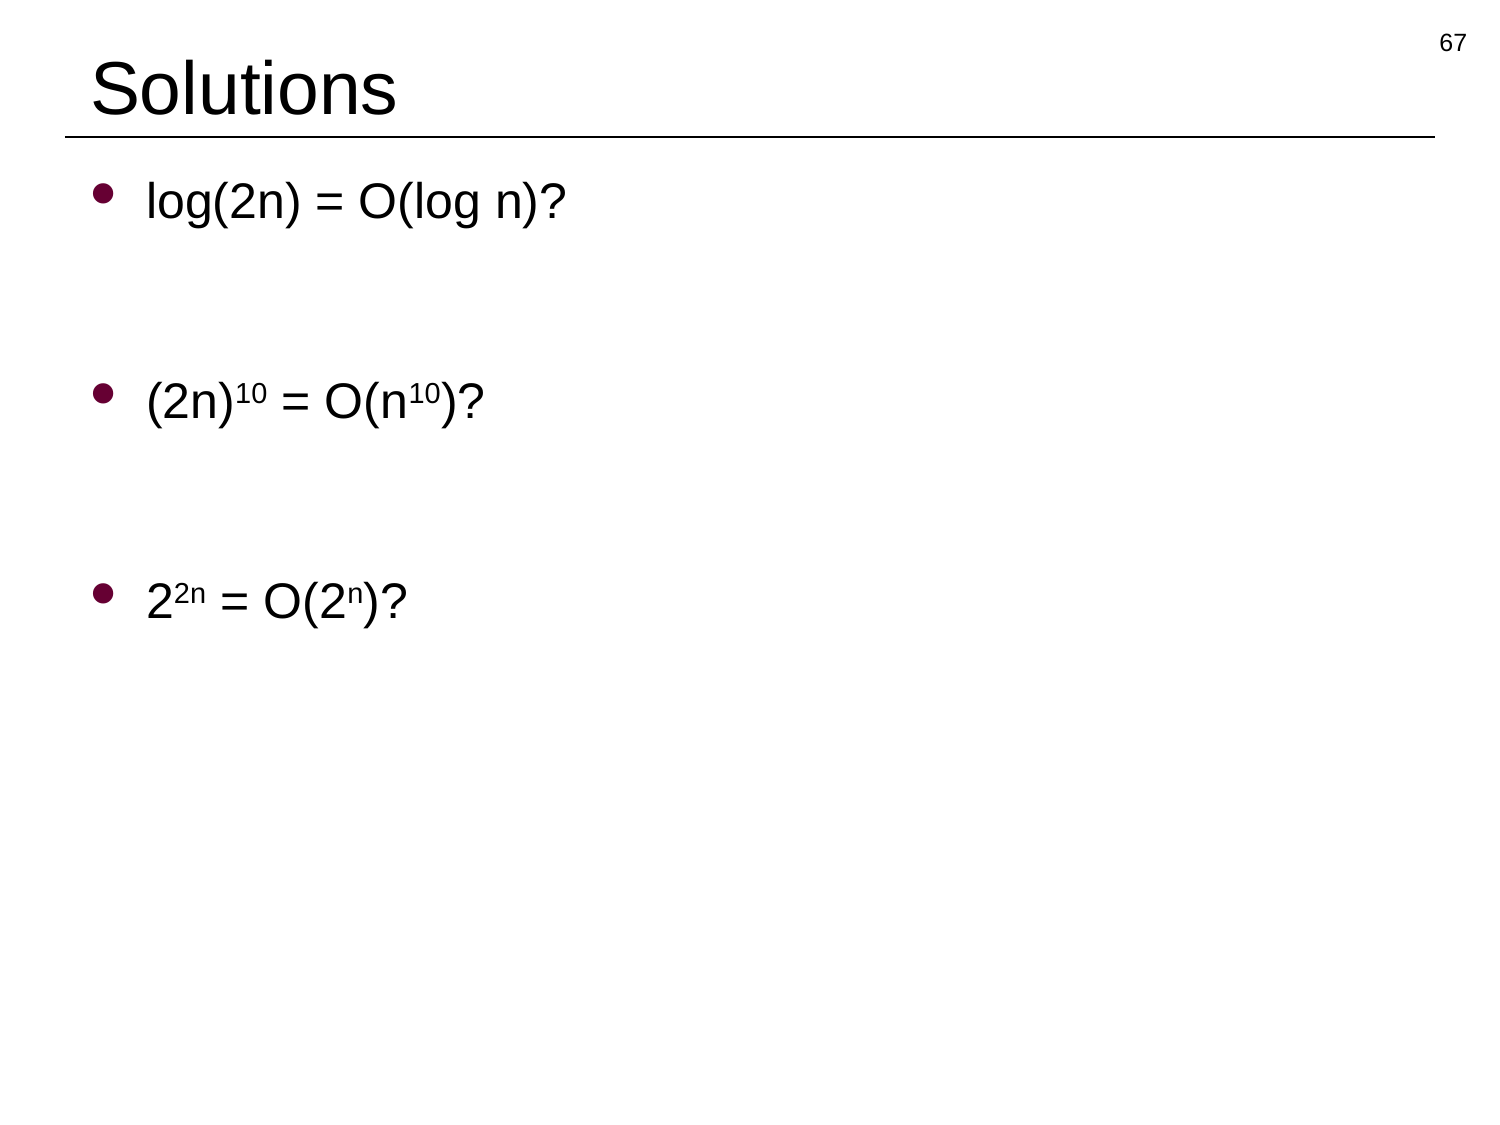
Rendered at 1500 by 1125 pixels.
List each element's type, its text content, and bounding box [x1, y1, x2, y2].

list log(2n) = O(log n)? (2n)10 = O(n10)? 22n = O(2n)? [75, 160, 1425, 1094]
title Solutions [75, 20, 1425, 138]
slide_number 67 [1131, 18, 1483, 62]
